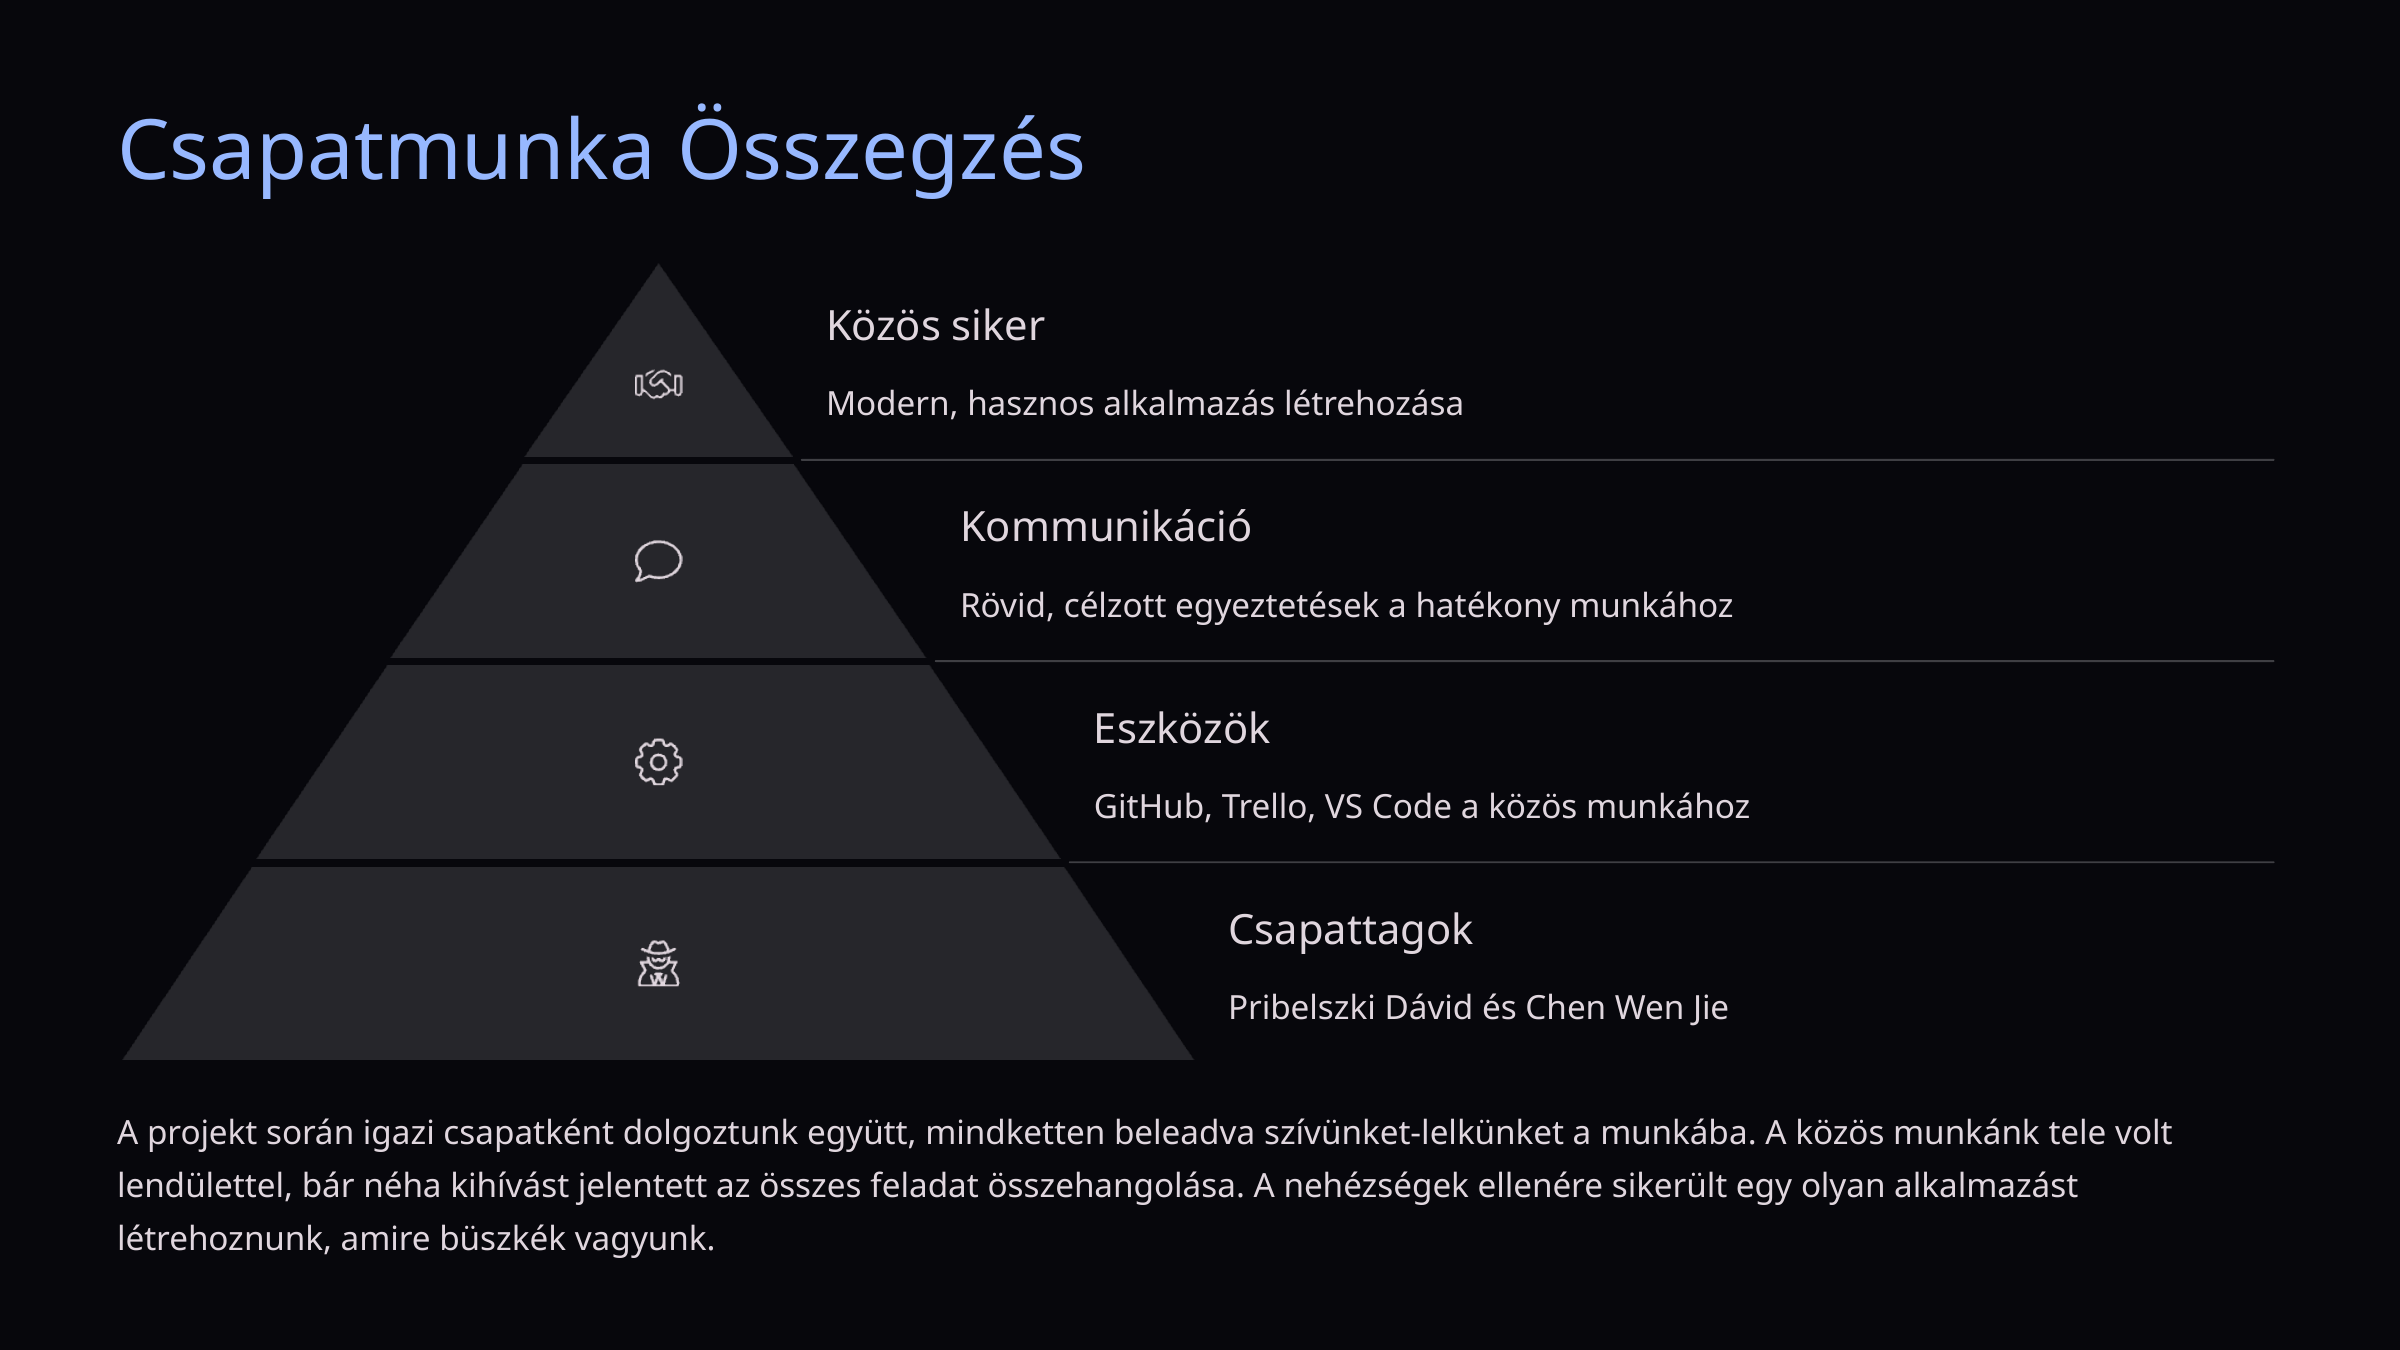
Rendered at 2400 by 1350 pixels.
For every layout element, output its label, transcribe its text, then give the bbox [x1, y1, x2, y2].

text_box GitHub, Trello, VS Code a közös munkához [1093, 771, 1748, 826]
picture [524, 263, 793, 457]
text_box Kommunikáció [960, 498, 1379, 551]
text_box Közös siker [826, 296, 1245, 350]
text_box Csapatmunka Összegzés [117, 92, 1176, 197]
picture [256, 665, 1061, 859]
text_box A projekt során igazi csapatként dolgoztunk együtt, mindketten beleadva szívünket-lelkünket a munkába. A közös munkánk tele volt lendülettel, bár néha kihívást jelentett az összes feladat összehangolása. A nehézségek ellenére sikerült egy olyan alkalmazást létrehoznunk, amire büszkék vagyunk. [117, 1097, 2283, 1259]
text_box Eszközök [1093, 699, 1513, 752]
text_box Modern, hasznos alkalmazás létrehozása [826, 369, 1459, 423]
text_box Rövid, célzott egyeztetések a hatékony munkához [960, 570, 1730, 625]
text_box Csapattagok [1228, 900, 1647, 953]
text_box Pribelszki Dávid és Chen Wen Jie [1228, 972, 1735, 1027]
picture [122, 867, 1195, 1060]
picture [390, 464, 927, 658]
